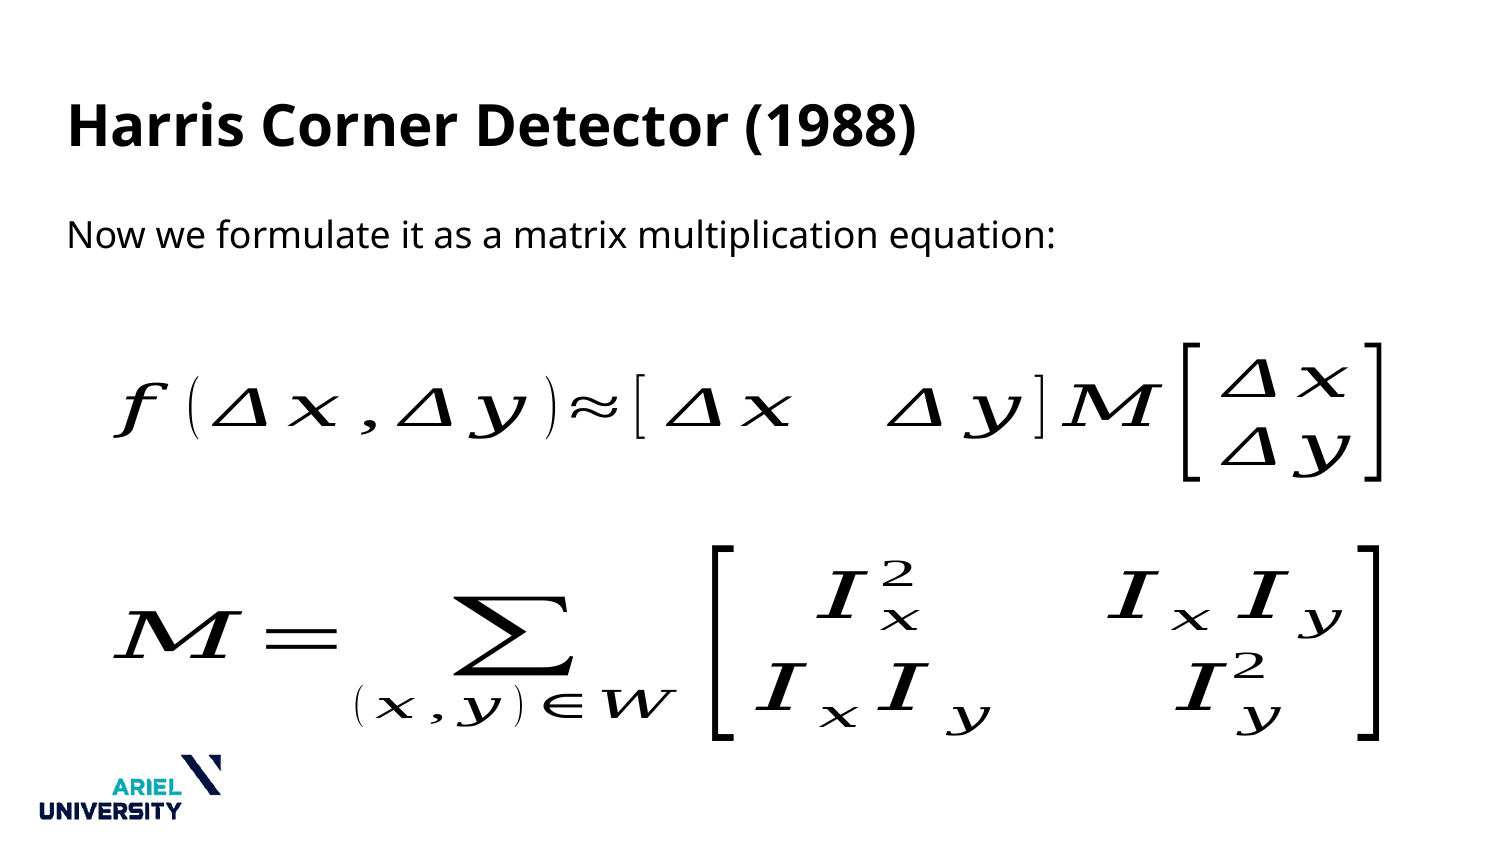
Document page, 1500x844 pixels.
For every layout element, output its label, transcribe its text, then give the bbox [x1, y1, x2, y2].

list Now we formulate it as a matrix multiplication equation: [51, 189, 1449, 283]
title Harris Corner Detector (1988) [51, 72, 1449, 167]
picture [14, 743, 246, 830]
